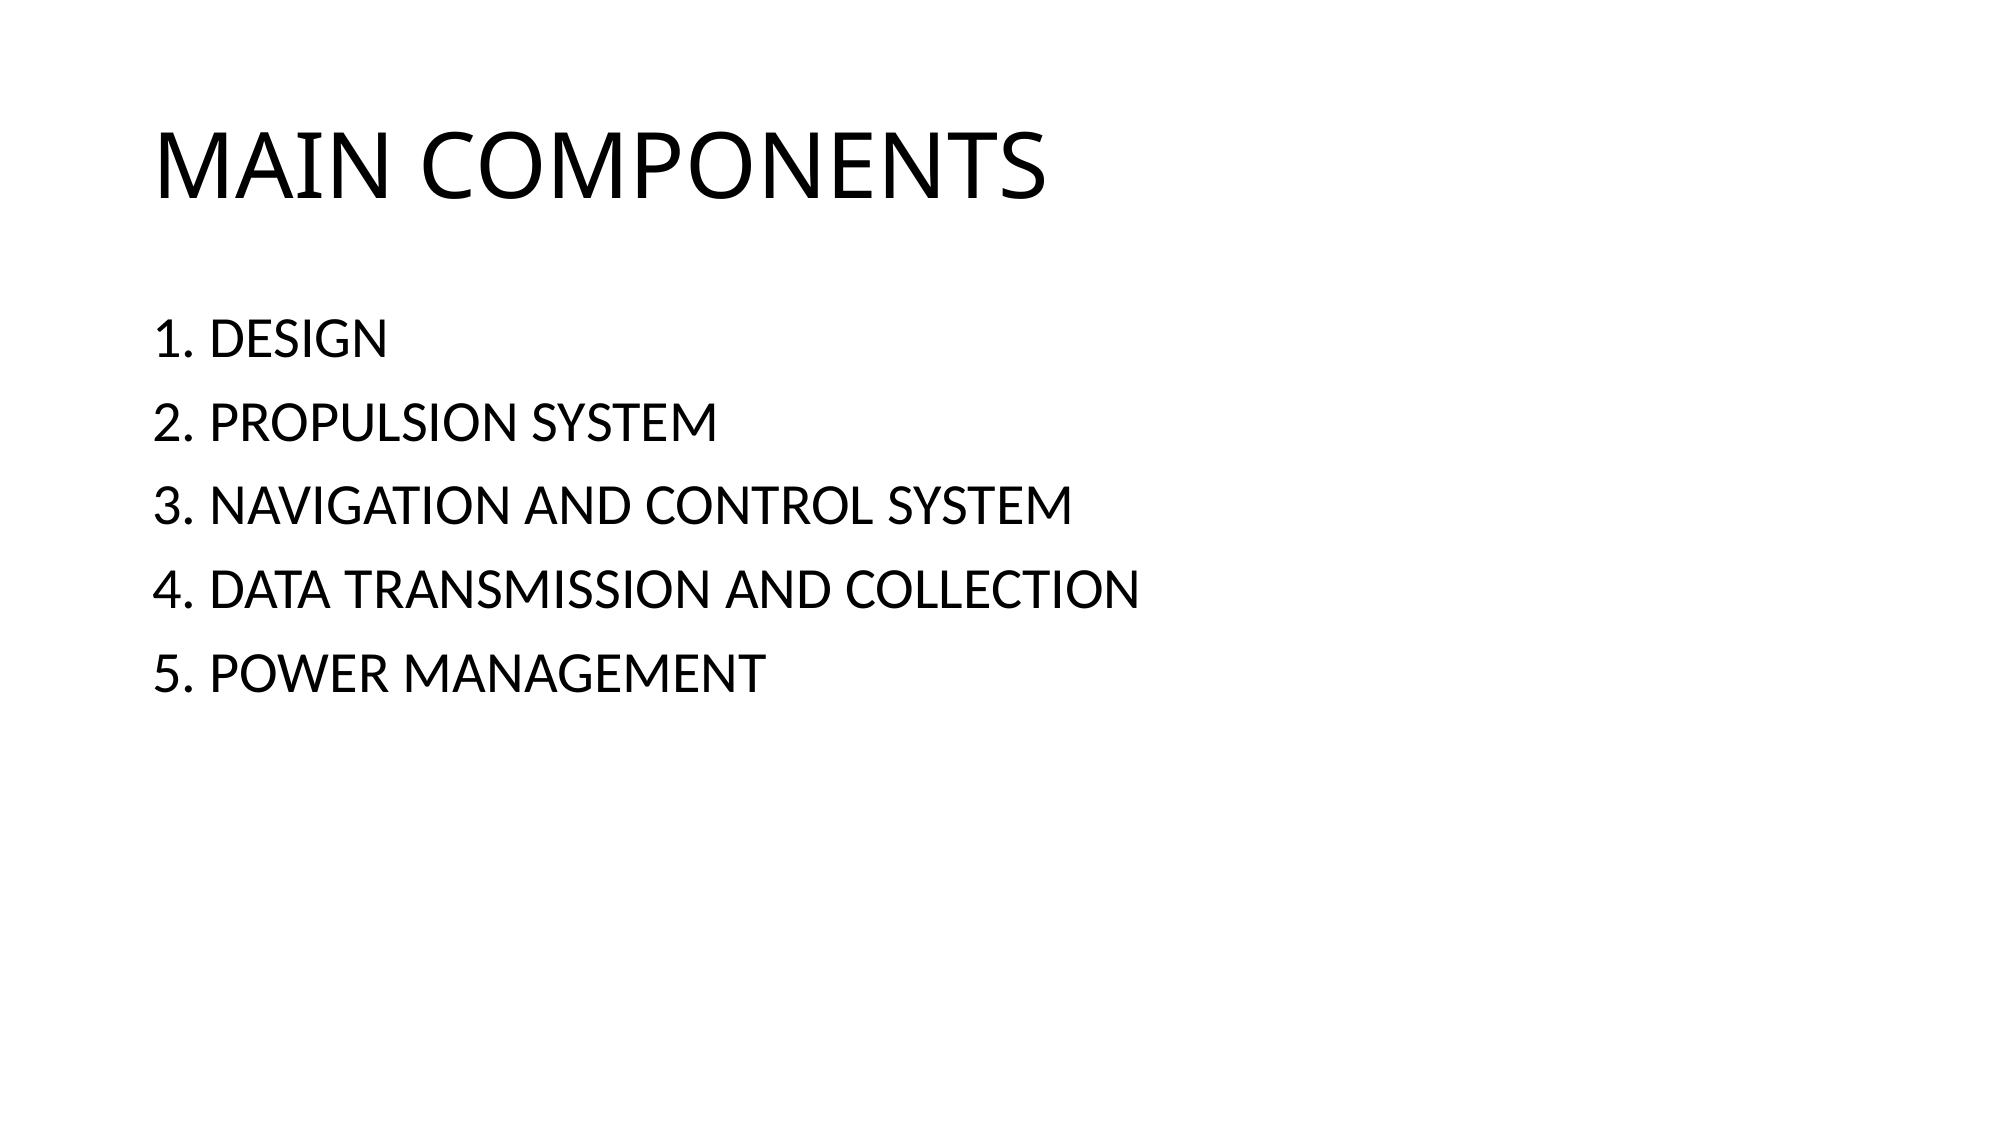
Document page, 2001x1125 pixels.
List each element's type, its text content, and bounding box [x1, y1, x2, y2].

list 1. DESIGN 2. PROPULSION SYSTEM 3. NAVIGATION AND CONTROL SYSTEM 4. DATA TRANSMISSION AND COLLECTION 5. POWER MANAGEMENT [137, 299, 1863, 1014]
title MAIN COMPONENTS [137, 59, 1863, 278]
